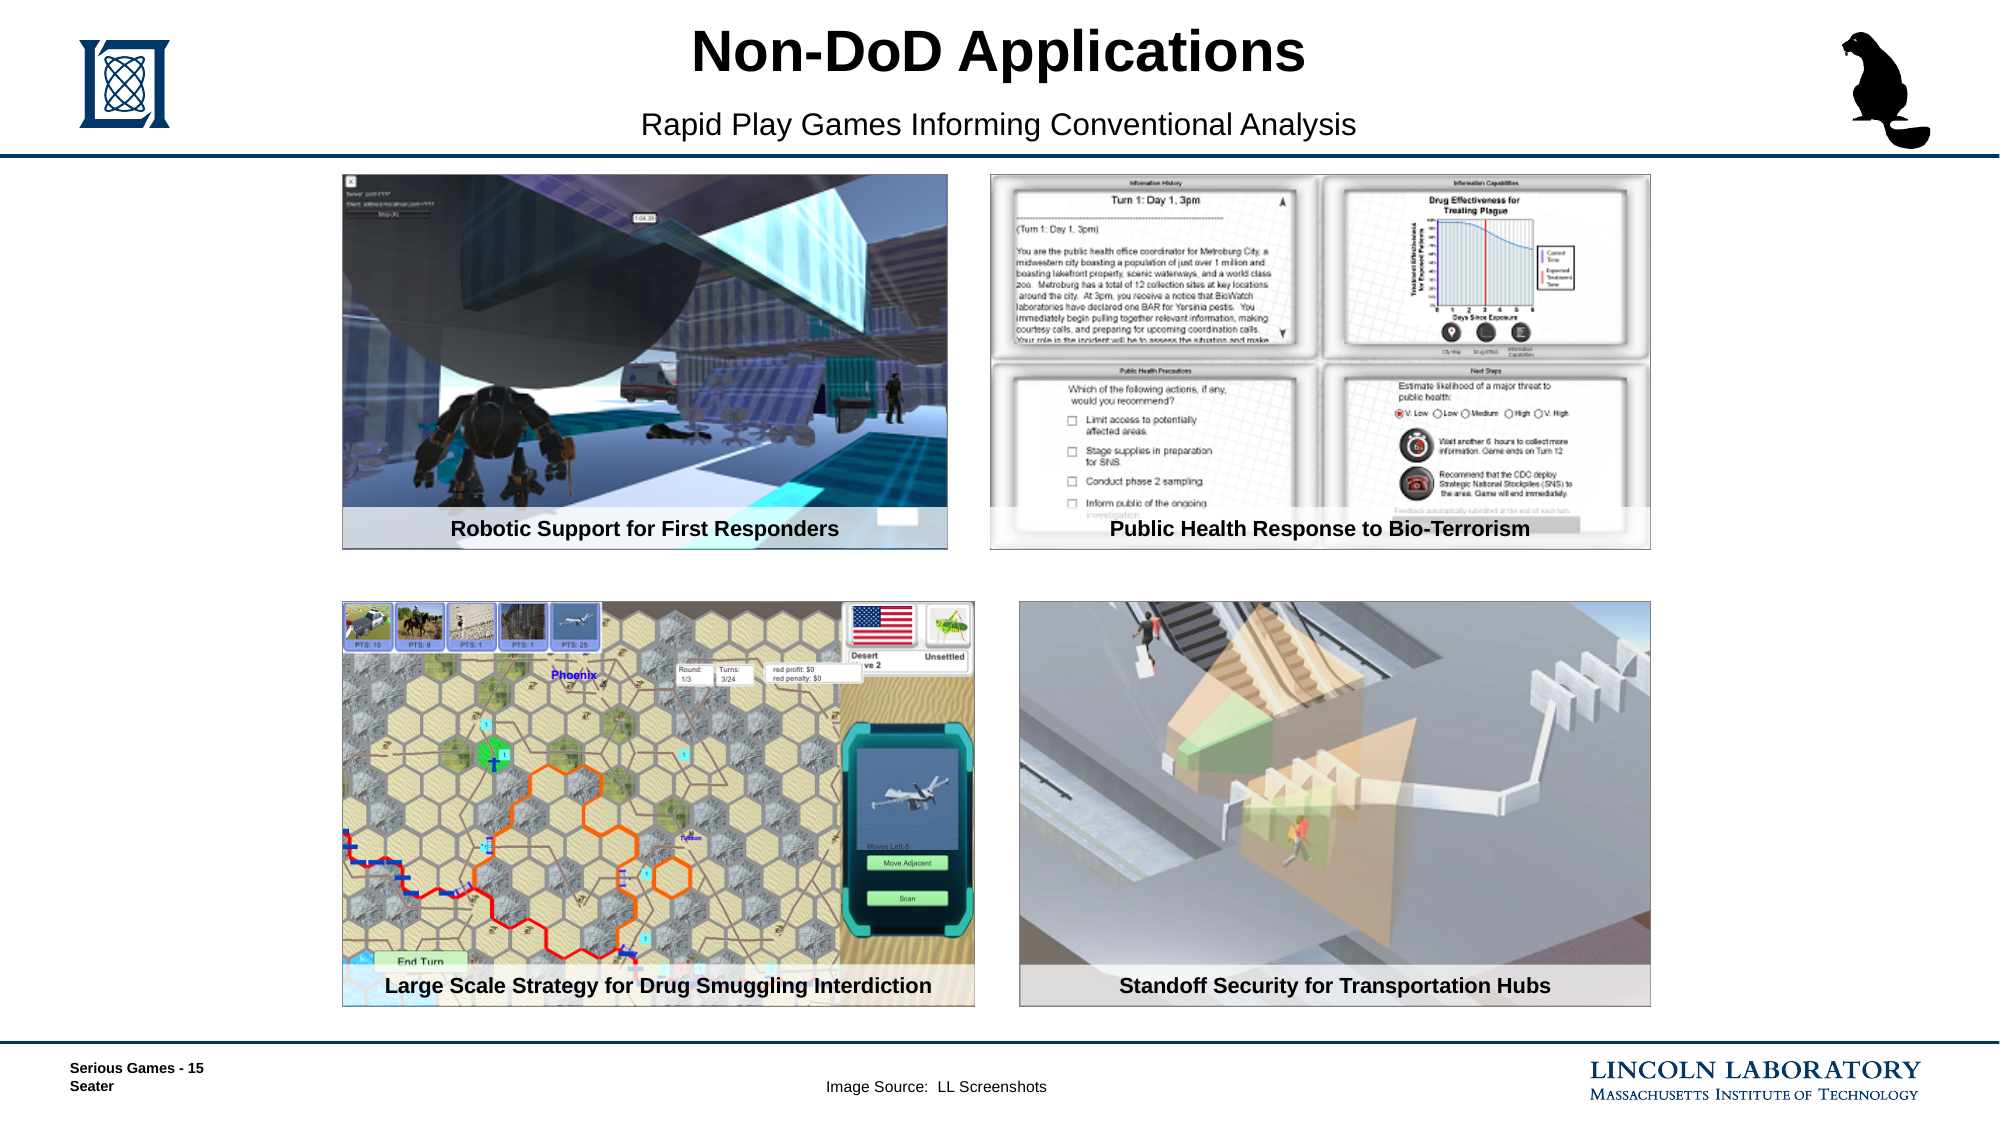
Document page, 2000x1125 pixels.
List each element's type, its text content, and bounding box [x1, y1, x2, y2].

picture [79, 40, 170, 128]
picture [342, 173, 948, 550]
title Non-DoD Applications Rapid Play Games Informing Conventional Analysis [205, 16, 1794, 151]
picture [1019, 601, 1651, 1007]
picture [989, 173, 1651, 550]
picture [1588, 1061, 1921, 1100]
picture [342, 601, 975, 1008]
text_box Image Source: LL Screenshots [811, 1069, 1062, 1103]
picture [1830, 20, 1942, 156]
